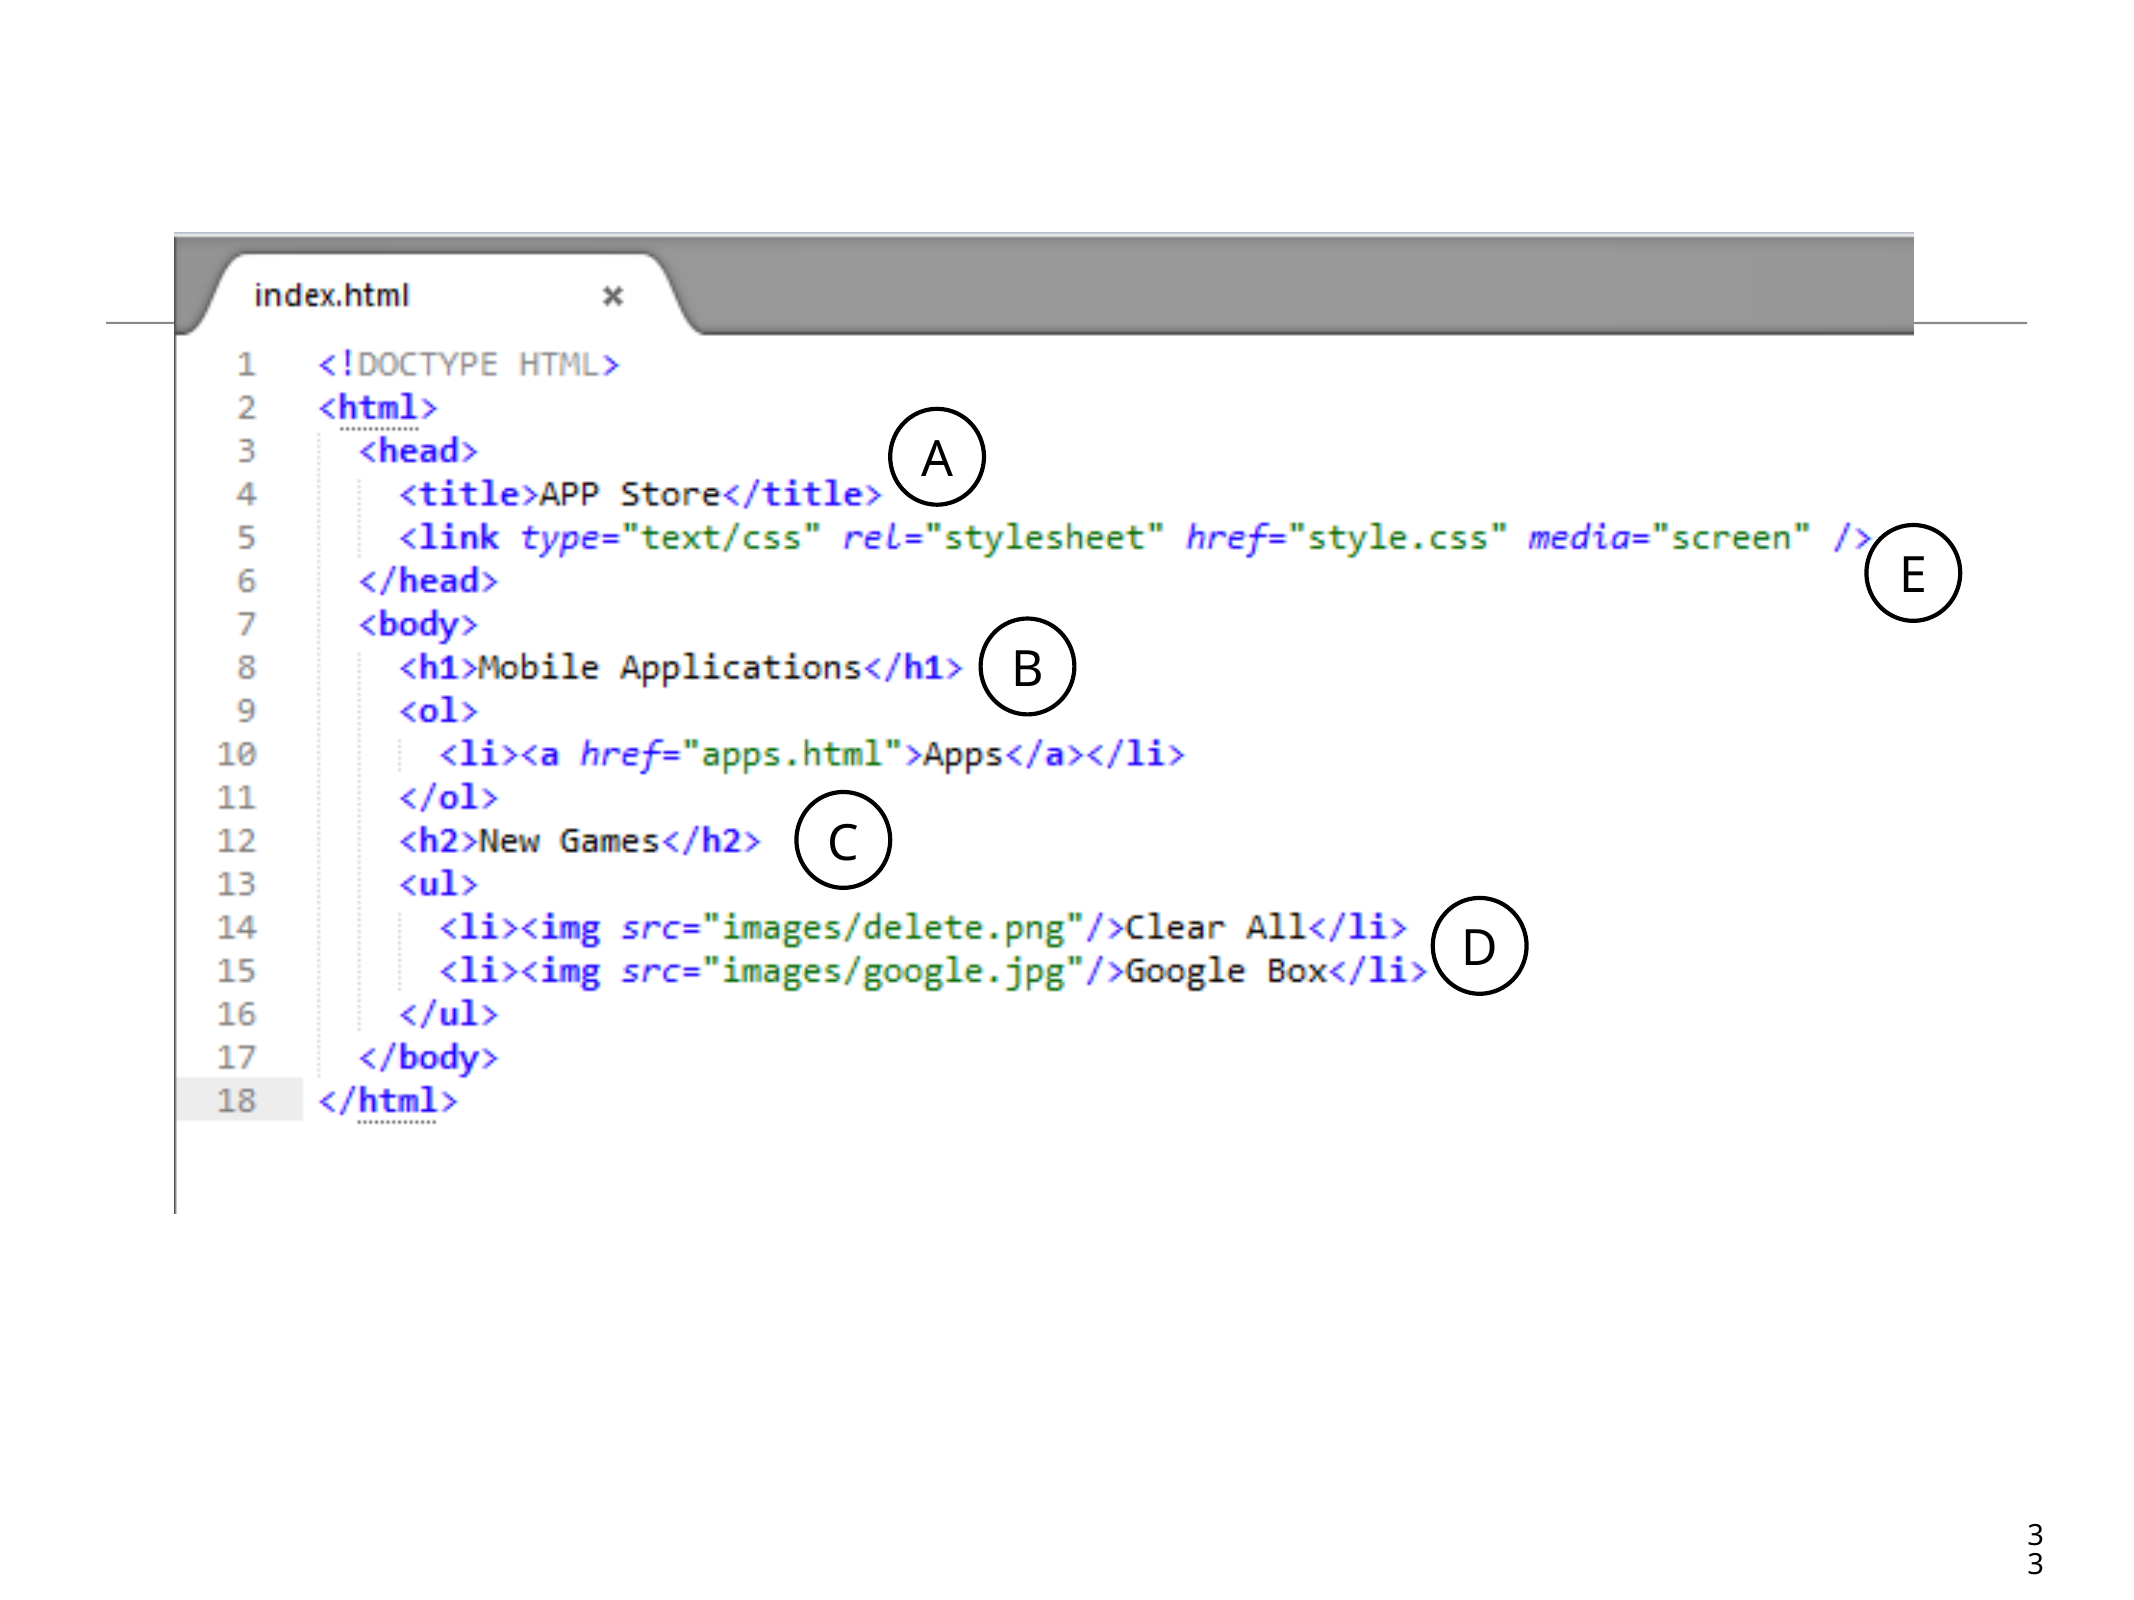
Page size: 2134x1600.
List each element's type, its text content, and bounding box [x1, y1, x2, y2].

slide_number 33 [2012, 1508, 2064, 1559]
text_box E [1918, 525, 1961, 621]
picture [174, 232, 1914, 1214]
